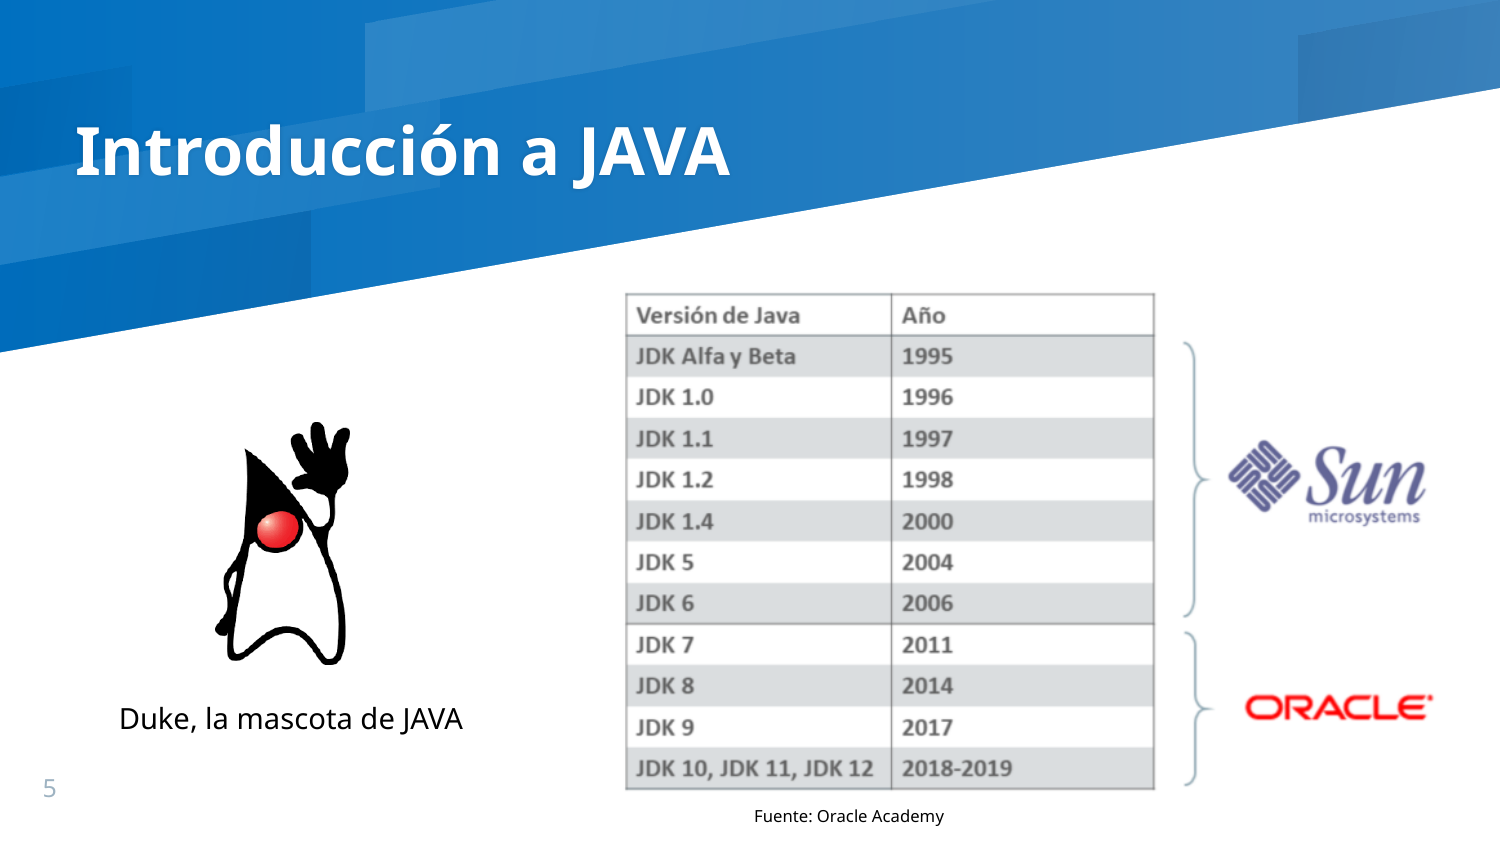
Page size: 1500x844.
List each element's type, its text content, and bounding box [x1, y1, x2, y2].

title Introducción a JAVA [75, 0, 975, 298]
picture [584, 265, 1461, 808]
slide_number 5 [42, 766, 122, 807]
text_box Duke, la mascota de JAVA [103, 685, 536, 745]
text_box Fuente: Oracle Academy [739, 815, 1088, 832]
picture [214, 421, 350, 665]
